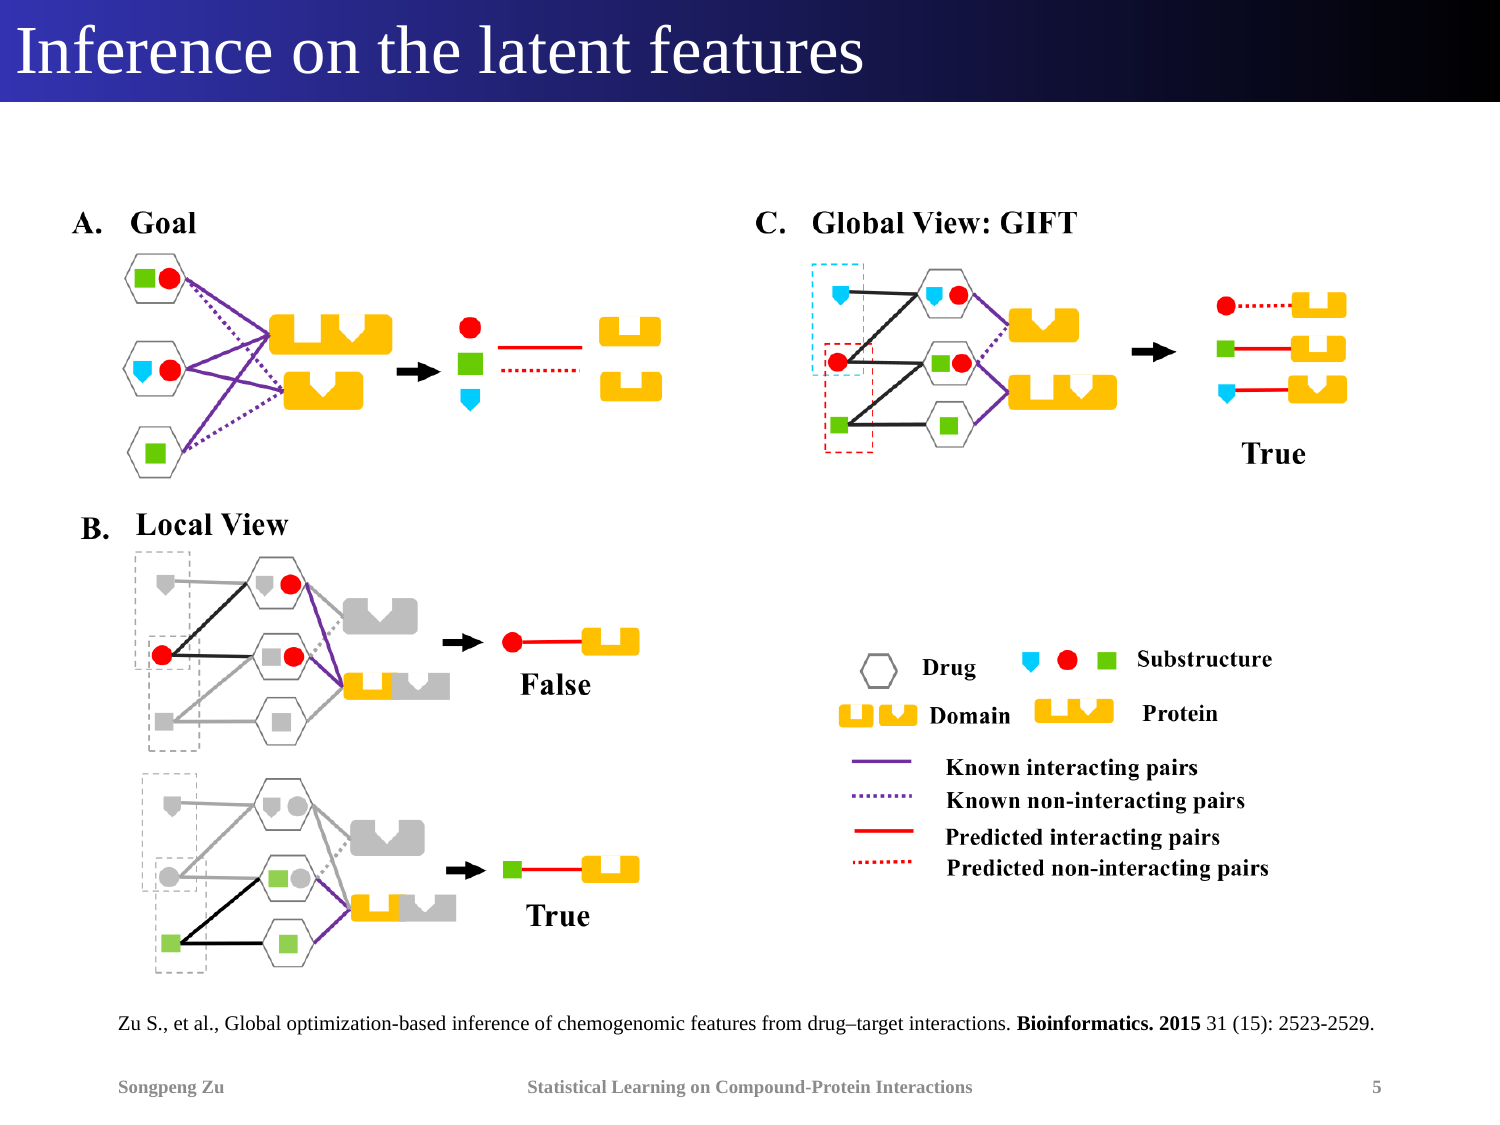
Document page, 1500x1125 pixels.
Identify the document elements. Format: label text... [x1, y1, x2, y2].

slide_number Songpeng Zu [103, 1056, 441, 1117]
title Inference on the latent features [0, 0, 1500, 103]
picture [51, 179, 1368, 979]
slide_number 5 [1059, 1056, 1397, 1117]
footer Statistical Learning on Compound-Protein Interactions [496, 1056, 1004, 1117]
text_box Zu S., et al., Global optimization-based inference of chemogenomic features from drug–target interactions. Bioinformatics. 2015 31 (15): 2523-2529. [103, 1002, 1498, 1043]
